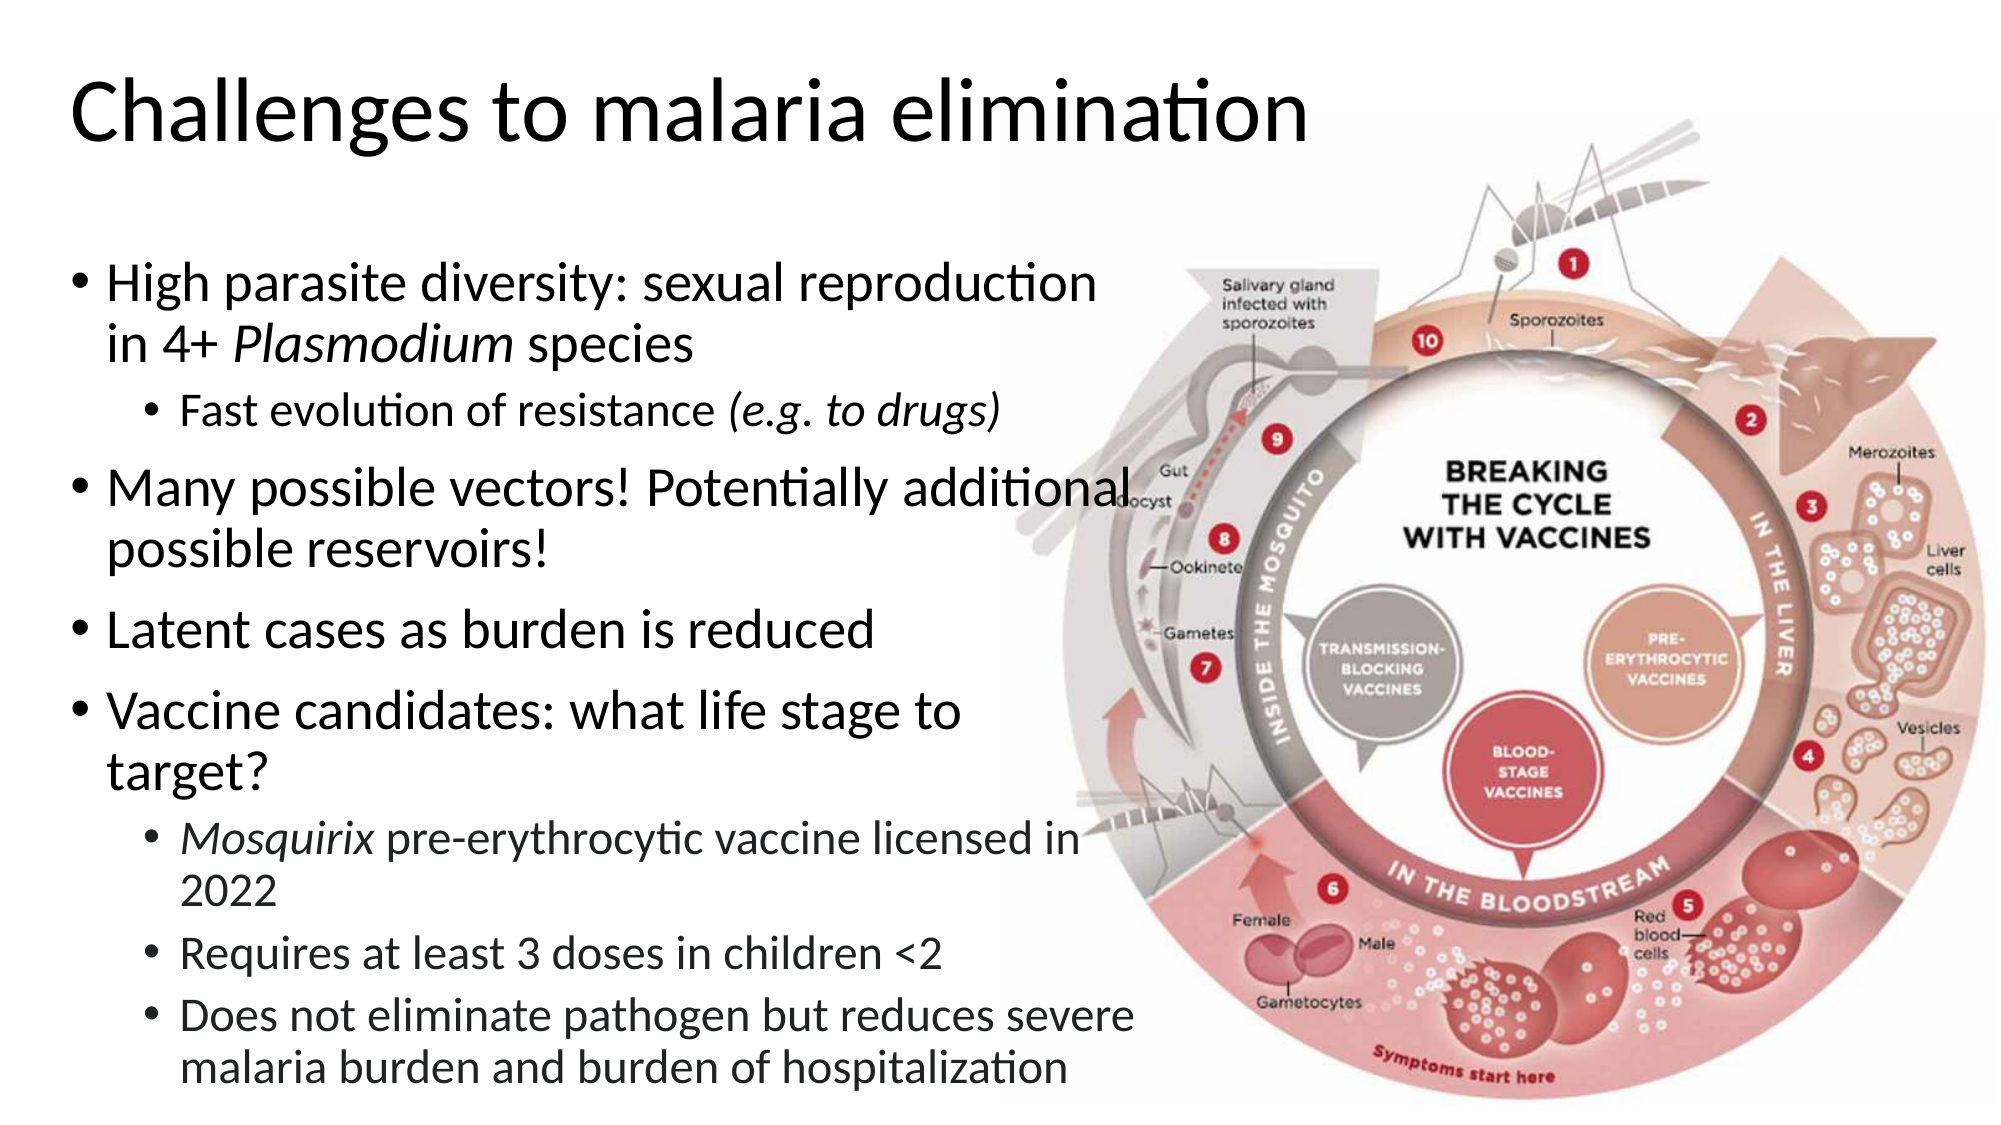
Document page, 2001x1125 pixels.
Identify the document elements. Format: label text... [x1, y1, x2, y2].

text_box Challenges to malaria elimination [55, 44, 1781, 180]
text_box High parasite diversity: sexual reproduction in 4+ Plasmodium species Fast evolution of resistance (e.g. to drugs) Many possible vectors! Potentially additional possible reservoirs! Latent cases as burden is reduced Vaccine candidates: what life stage to target? Mosquirix pre-erythrocytic vaccine licensed in 2022 Requires at least 3 doses in children <2 Does not eliminate pathogen but reduces severe malaria burden and burden of hospitalization [55, 245, 1152, 1125]
picture [1005, 113, 1998, 1105]
